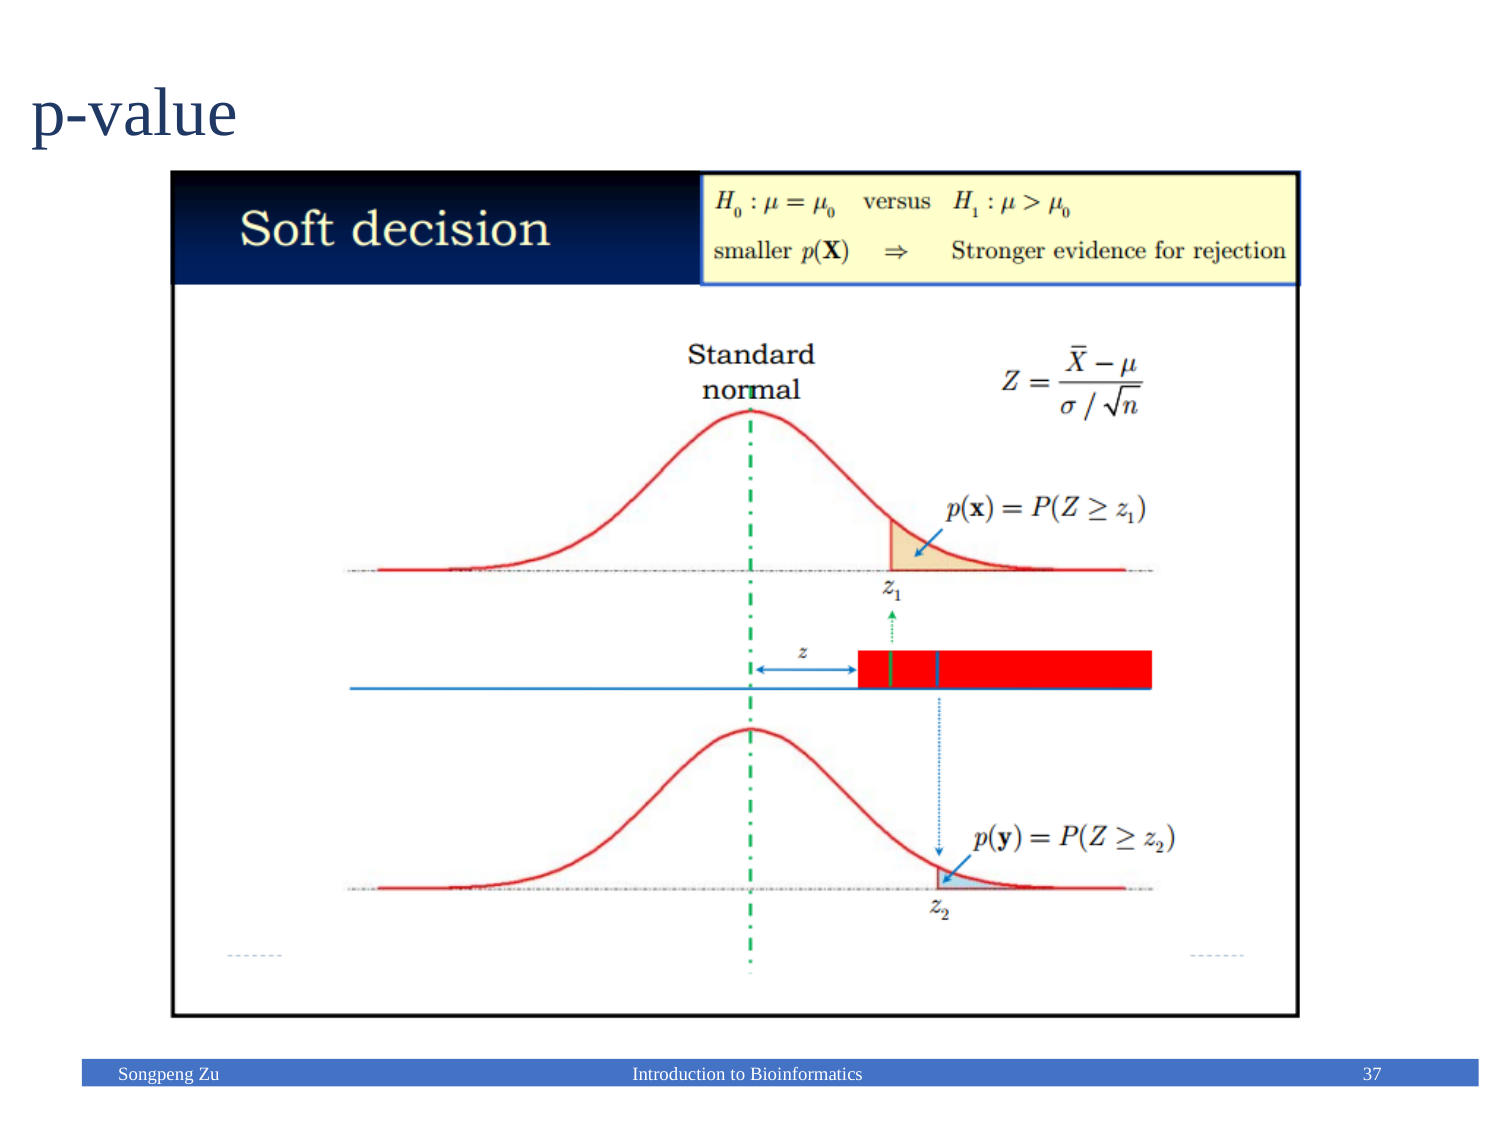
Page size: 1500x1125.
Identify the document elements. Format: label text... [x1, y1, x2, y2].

picture [134, 137, 1360, 1043]
slide_number 37 [1059, 1042, 1397, 1103]
title p-value [16, 4, 1311, 223]
slide_number Songpeng Zu [103, 1042, 441, 1103]
footer Introduction to Bioinformatics [496, 1043, 1004, 1103]
